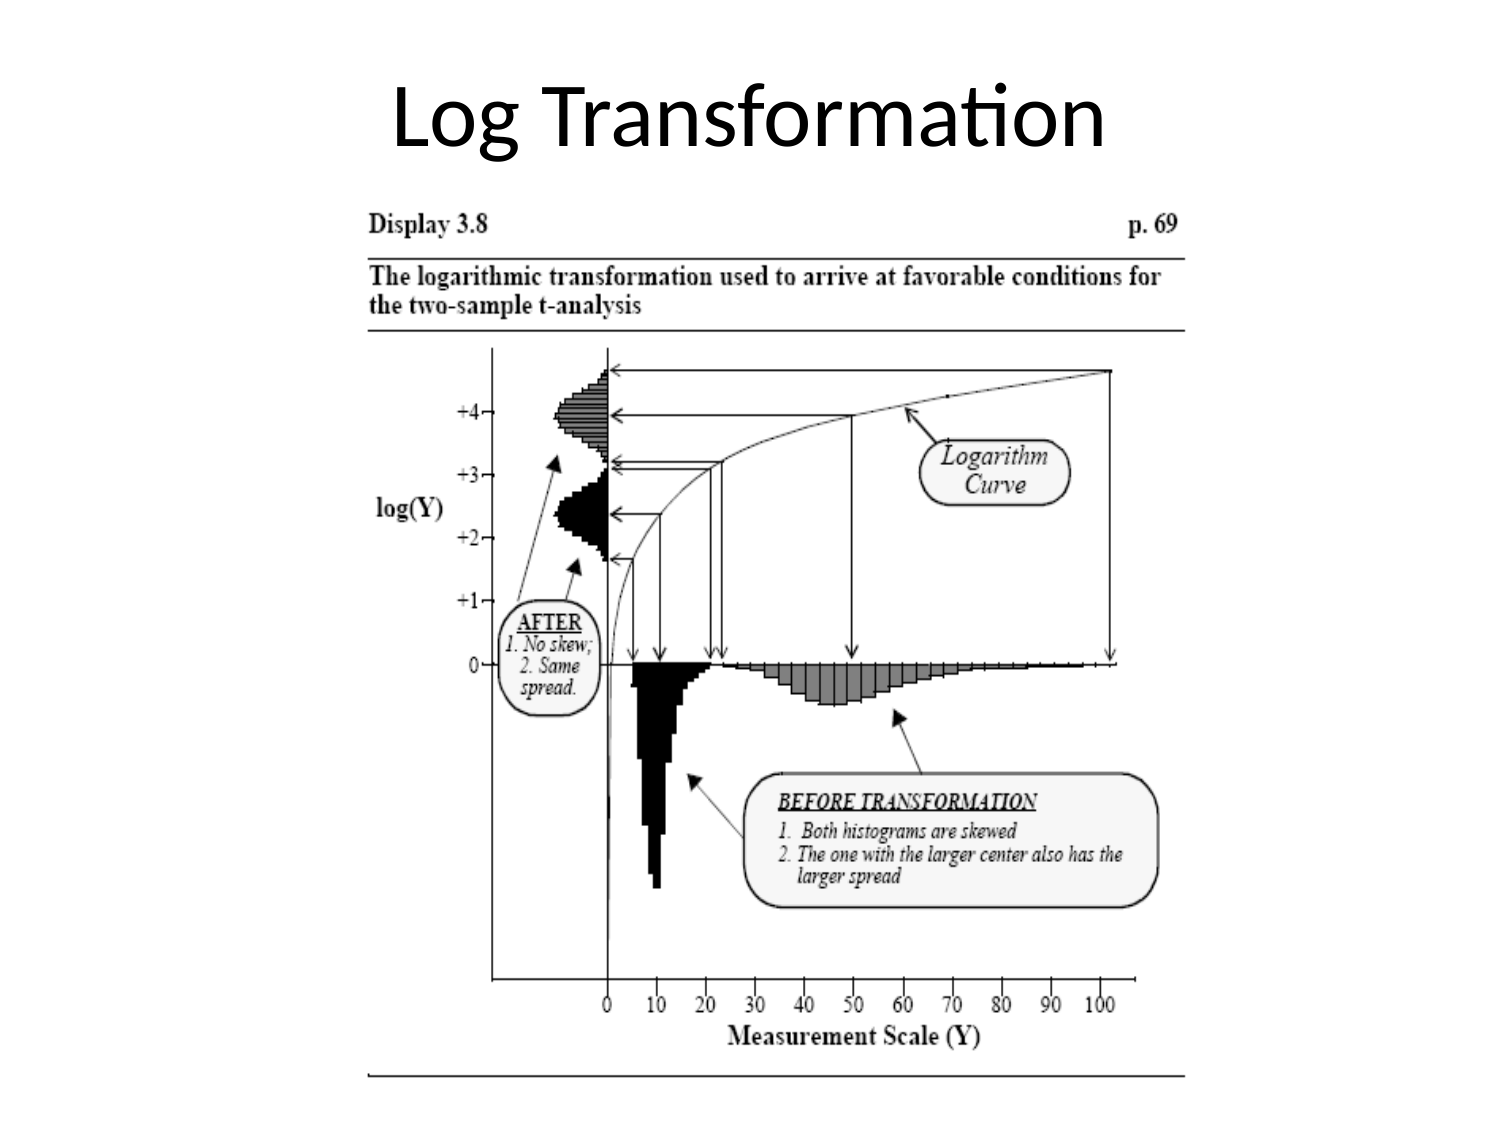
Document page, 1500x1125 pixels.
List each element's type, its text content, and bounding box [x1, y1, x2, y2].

title Log Transformation [75, 45, 1425, 175]
picture [299, 174, 1217, 1108]
